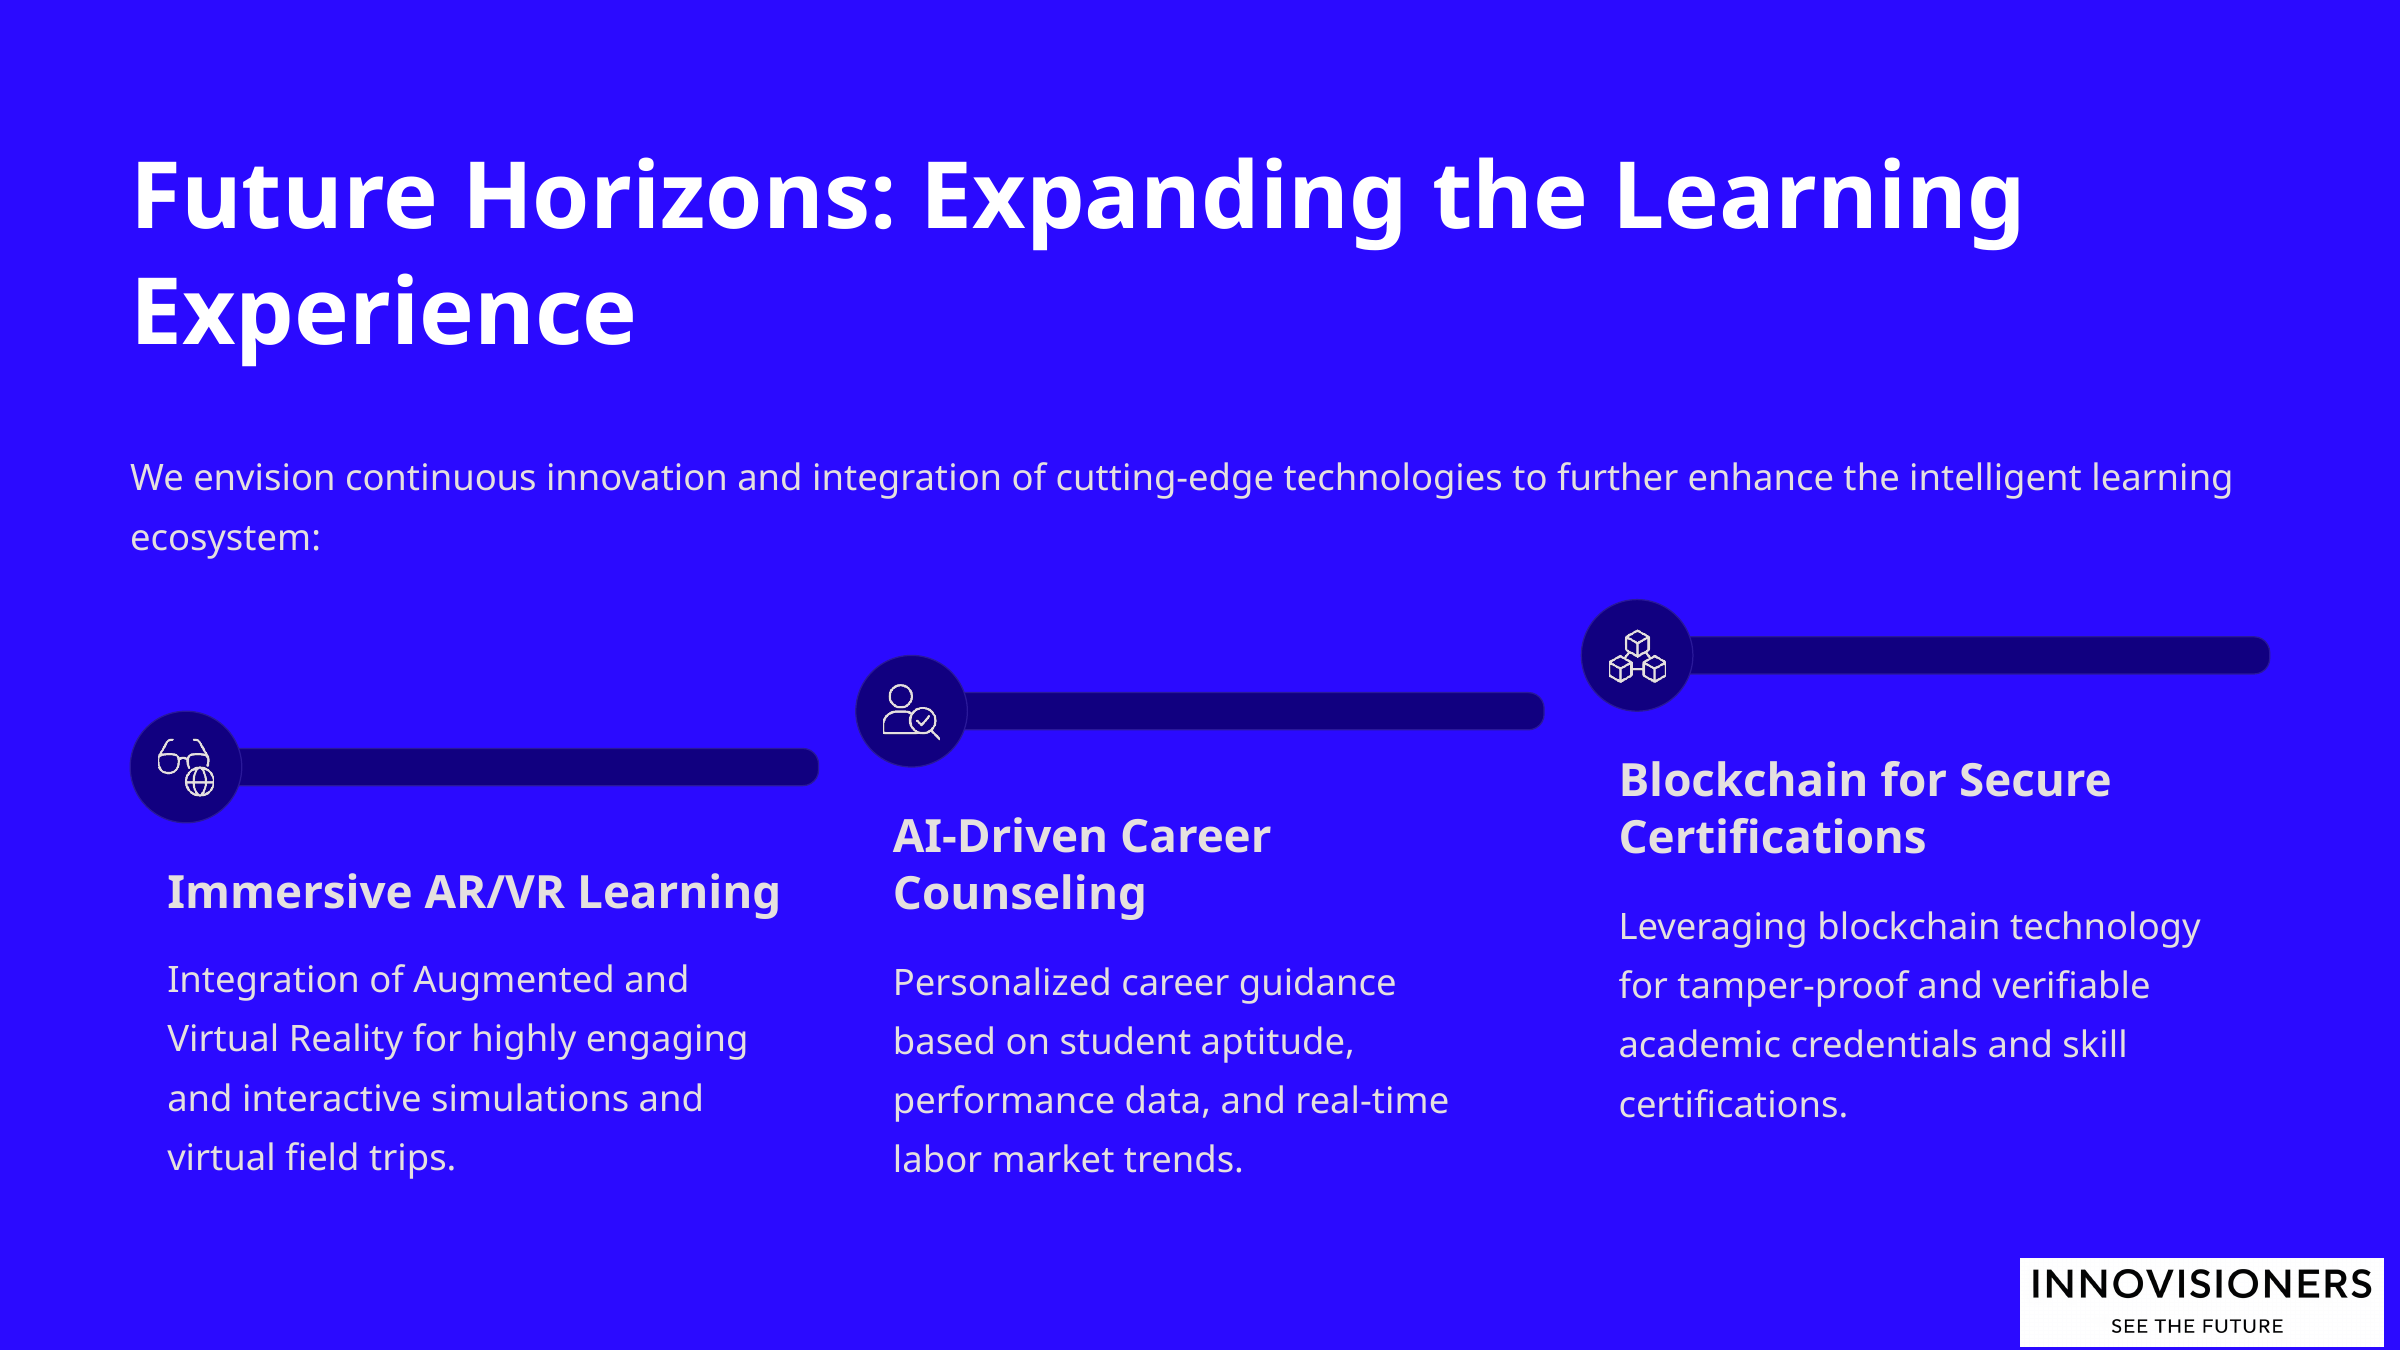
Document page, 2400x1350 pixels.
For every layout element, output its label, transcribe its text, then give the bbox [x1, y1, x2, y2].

text_box Future Horizons: Expanding the Learning Experience [130, 131, 2270, 365]
text_box [130, 711, 242, 823]
text_box [855, 655, 968, 768]
text_box Personalized career guidance based on student aptitude, performance data, and real-time labor market trends. [892, 942, 1507, 1181]
text_box Leveraging blockchain technology for tamper-proof and verifiable academic credentials and skill certifications. [1618, 887, 2233, 1126]
text_box AI-Driven Career Counseling [892, 804, 1507, 921]
text_box [239, 748, 819, 786]
text_box [965, 692, 1545, 730]
picture [883, 676, 940, 747]
picture [2020, 1258, 2389, 1347]
text_box [1581, 599, 1693, 712]
text_box [1690, 636, 2270, 674]
picture [158, 732, 214, 802]
picture [1609, 620, 1666, 691]
text_box Blockchain for Secure Certifications [1618, 748, 2233, 865]
text_box Integration of Augmented and Virtual Reality for highly engaging and interactive simulations and virtual field trips. [167, 940, 782, 1179]
text_box We envision continuous innovation and integration of cutting-edge technologies to further enhance the intelligent learning ecosystem: [130, 438, 2270, 558]
text_box Immersive AR/VR Learning [167, 860, 777, 919]
